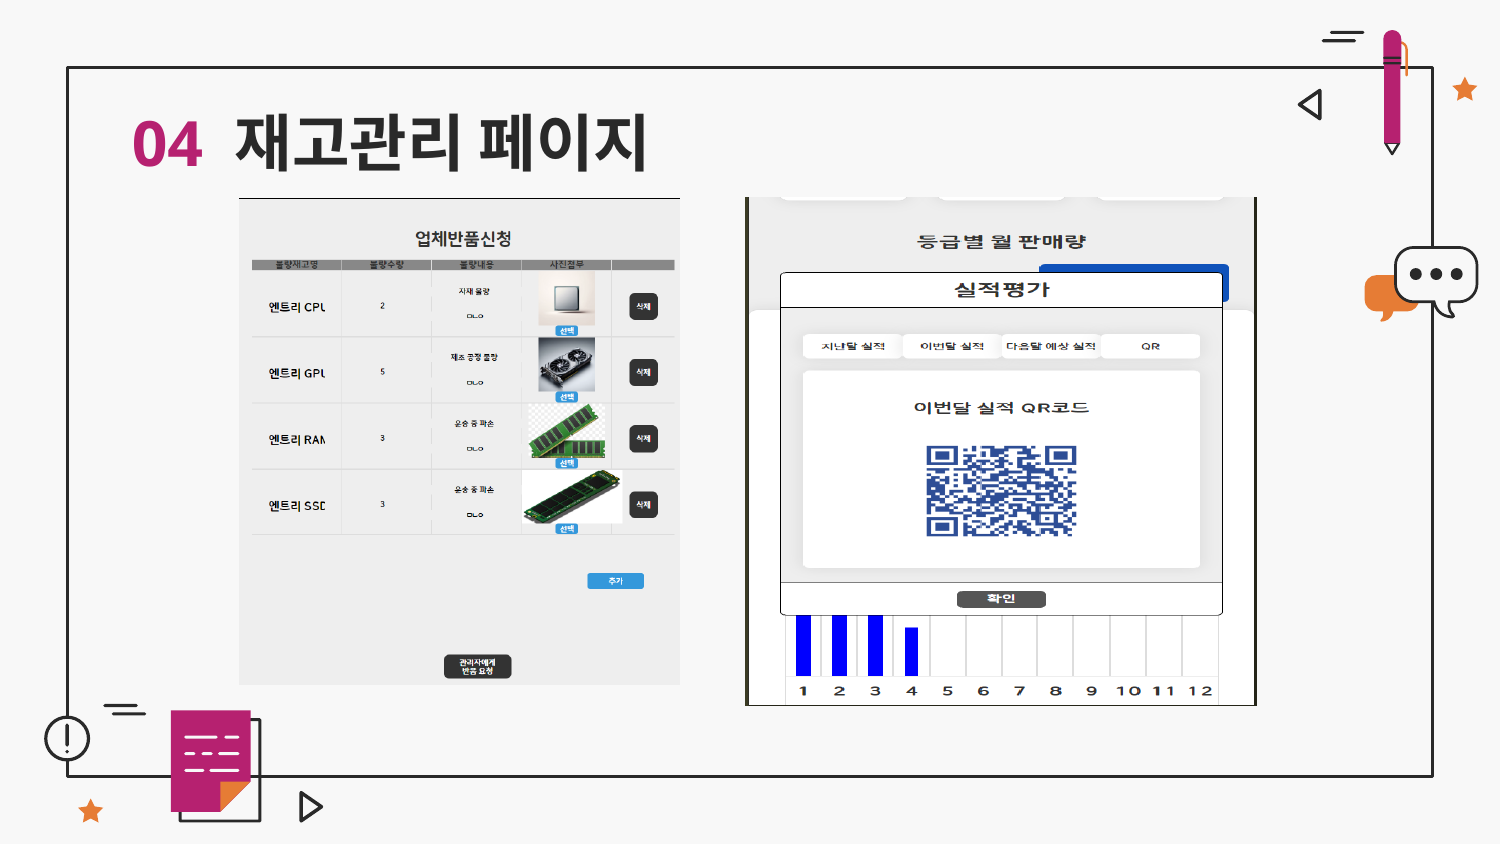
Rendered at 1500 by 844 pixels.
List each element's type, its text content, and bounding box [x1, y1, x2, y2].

picture [744, 197, 1257, 706]
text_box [103, 703, 262, 823]
title 04 재고관리 페이지 [116, 88, 1383, 187]
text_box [1364, 245, 1479, 322]
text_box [1297, 30, 1409, 156]
picture [239, 198, 680, 686]
